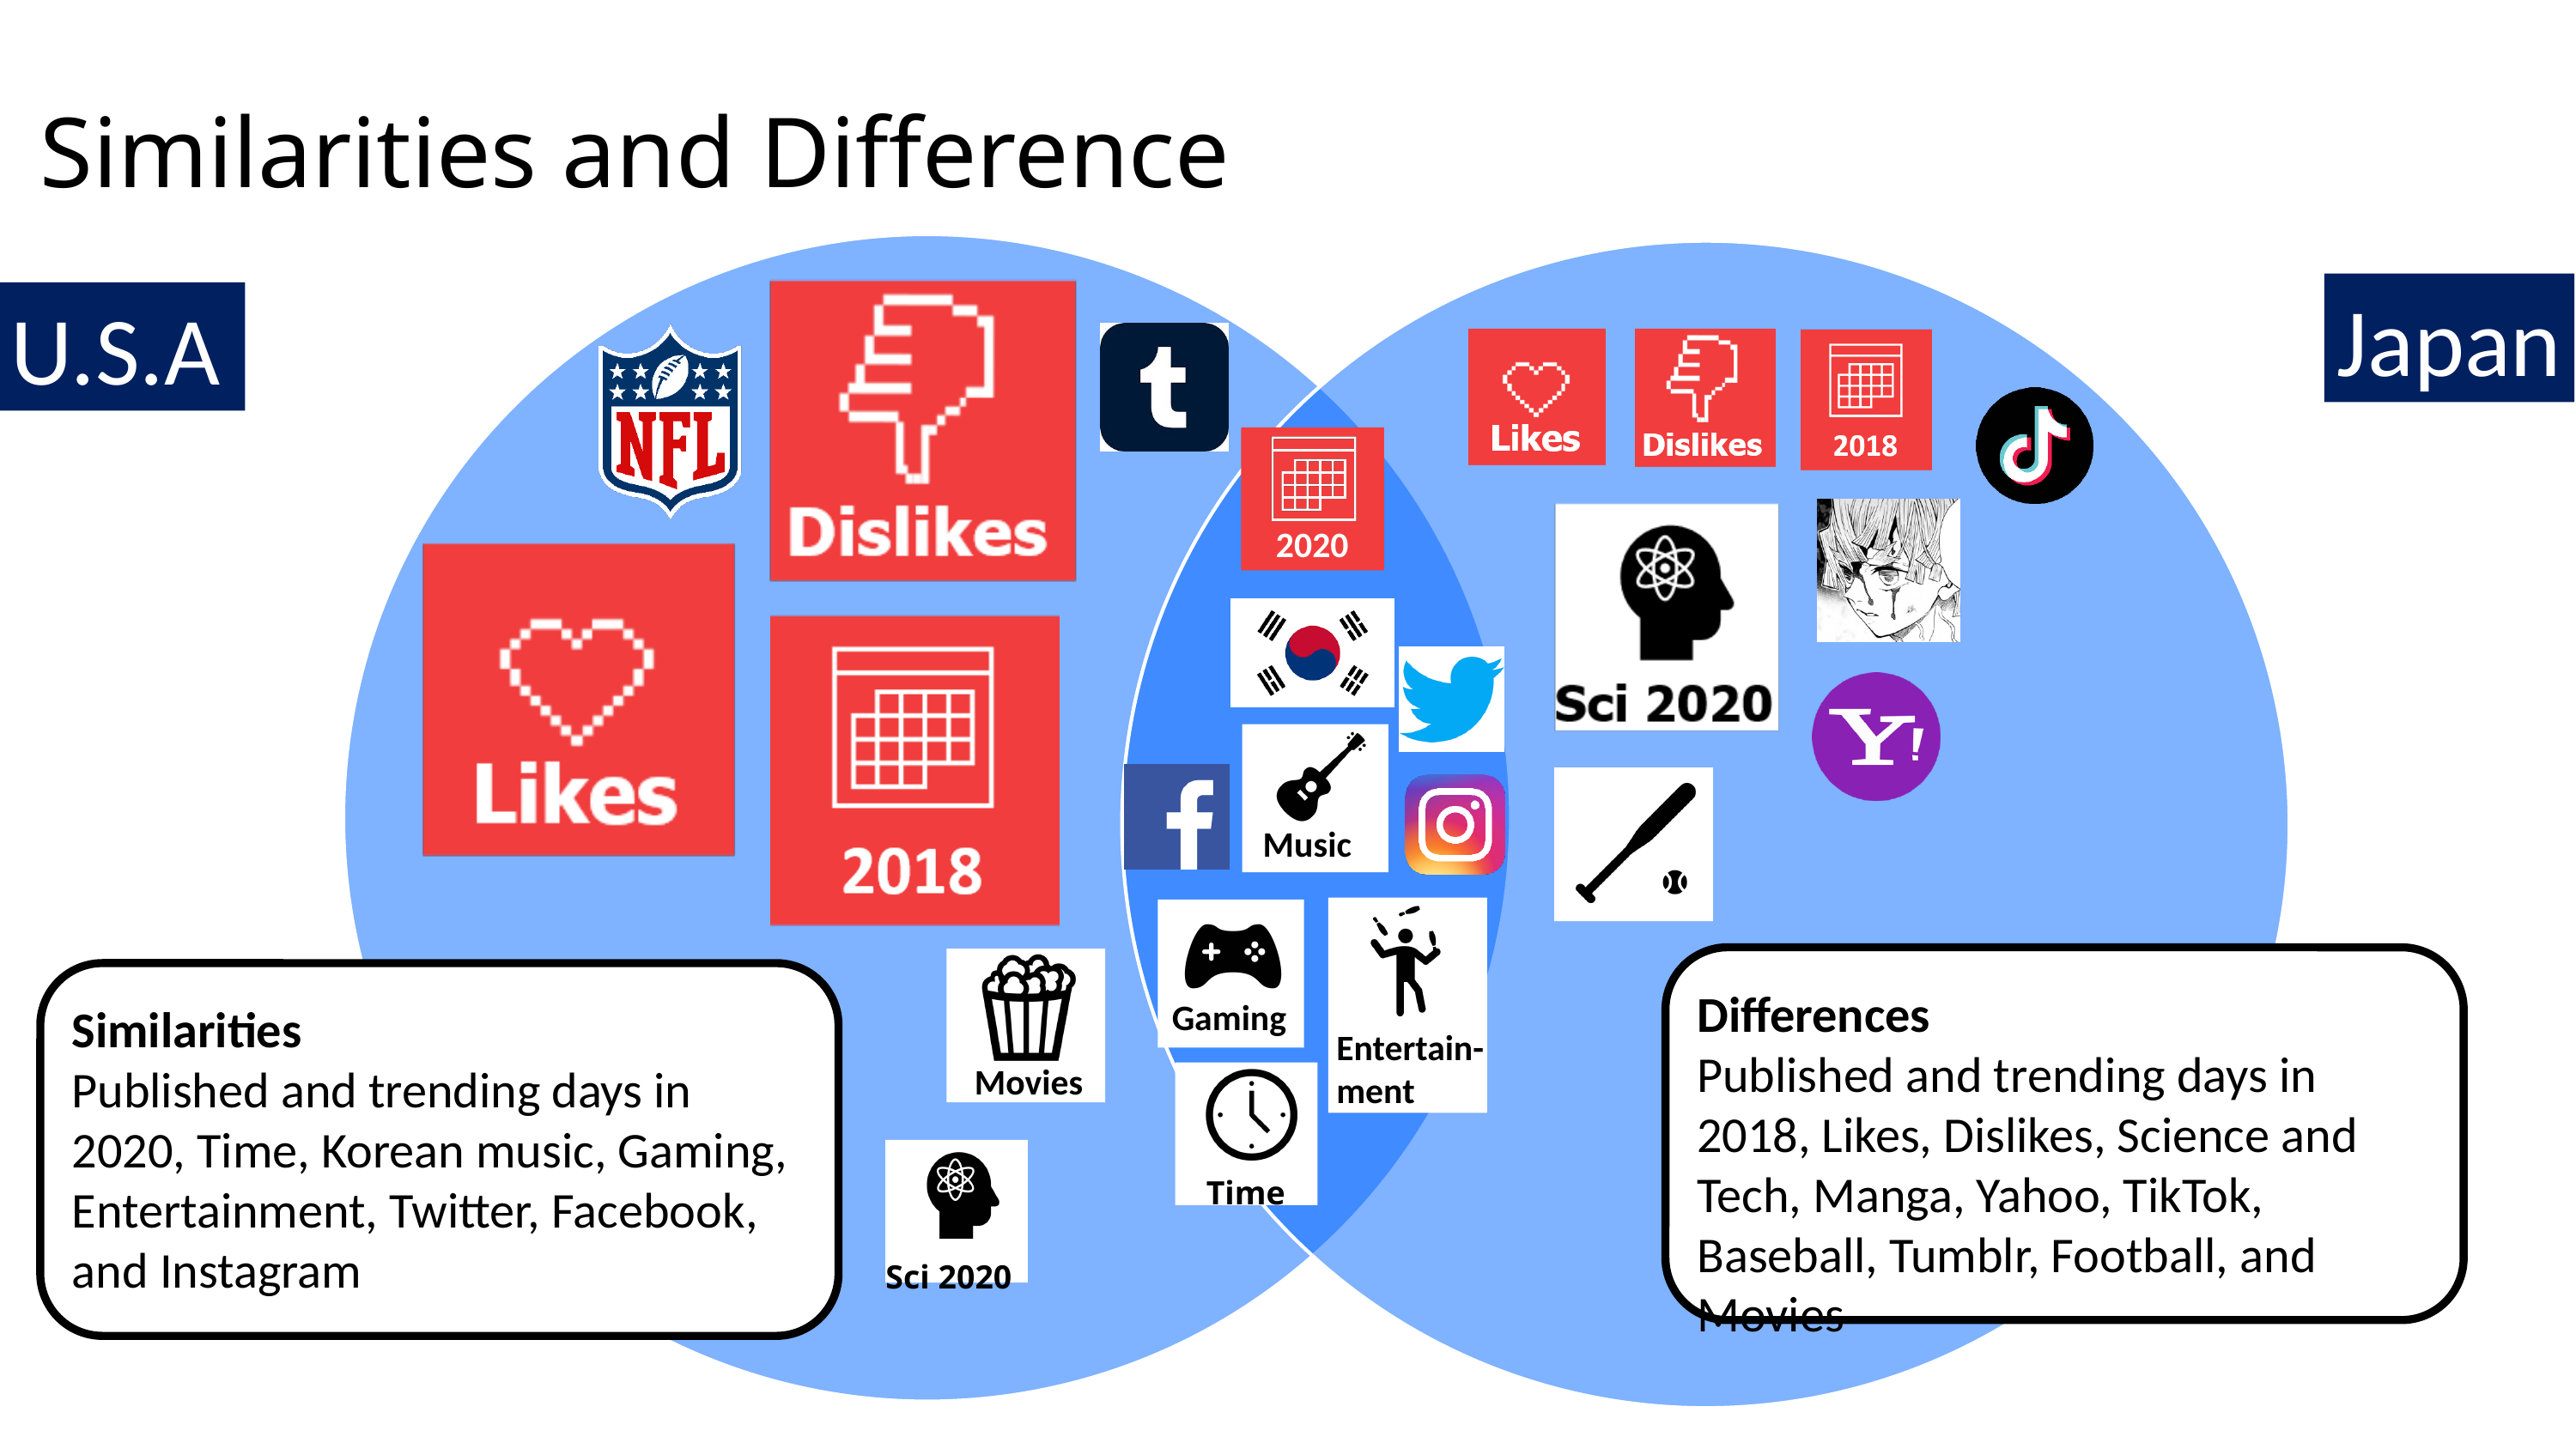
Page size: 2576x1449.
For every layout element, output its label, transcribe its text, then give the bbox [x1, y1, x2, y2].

picture [1816, 498, 1960, 642]
picture [1398, 646, 1504, 752]
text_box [1242, 724, 1389, 873]
picture [1523, 503, 1805, 764]
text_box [1665, 947, 2464, 1321]
text_box Japan [2409, 273, 2575, 403]
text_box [39, 962, 839, 1337]
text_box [1175, 1057, 1318, 1206]
text_box U.S.A [0, 282, 246, 411]
picture [1178, 900, 1289, 1012]
picture [1230, 597, 1394, 707]
picture [1404, 774, 1505, 875]
picture [1254, 418, 1374, 538]
picture [1124, 763, 1230, 870]
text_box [884, 1139, 1037, 1285]
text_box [300, 218, 2404, 1413]
picture [1976, 386, 2094, 505]
picture [1812, 672, 1941, 801]
picture [1564, 771, 1708, 915]
picture [1347, 902, 1465, 1021]
text_box Similarities and Difference [39, 39, 1374, 207]
picture [1620, 320, 1933, 483]
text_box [946, 943, 1106, 1110]
picture [421, 264, 1229, 891]
picture [1467, 328, 1612, 481]
picture [770, 613, 1060, 955]
